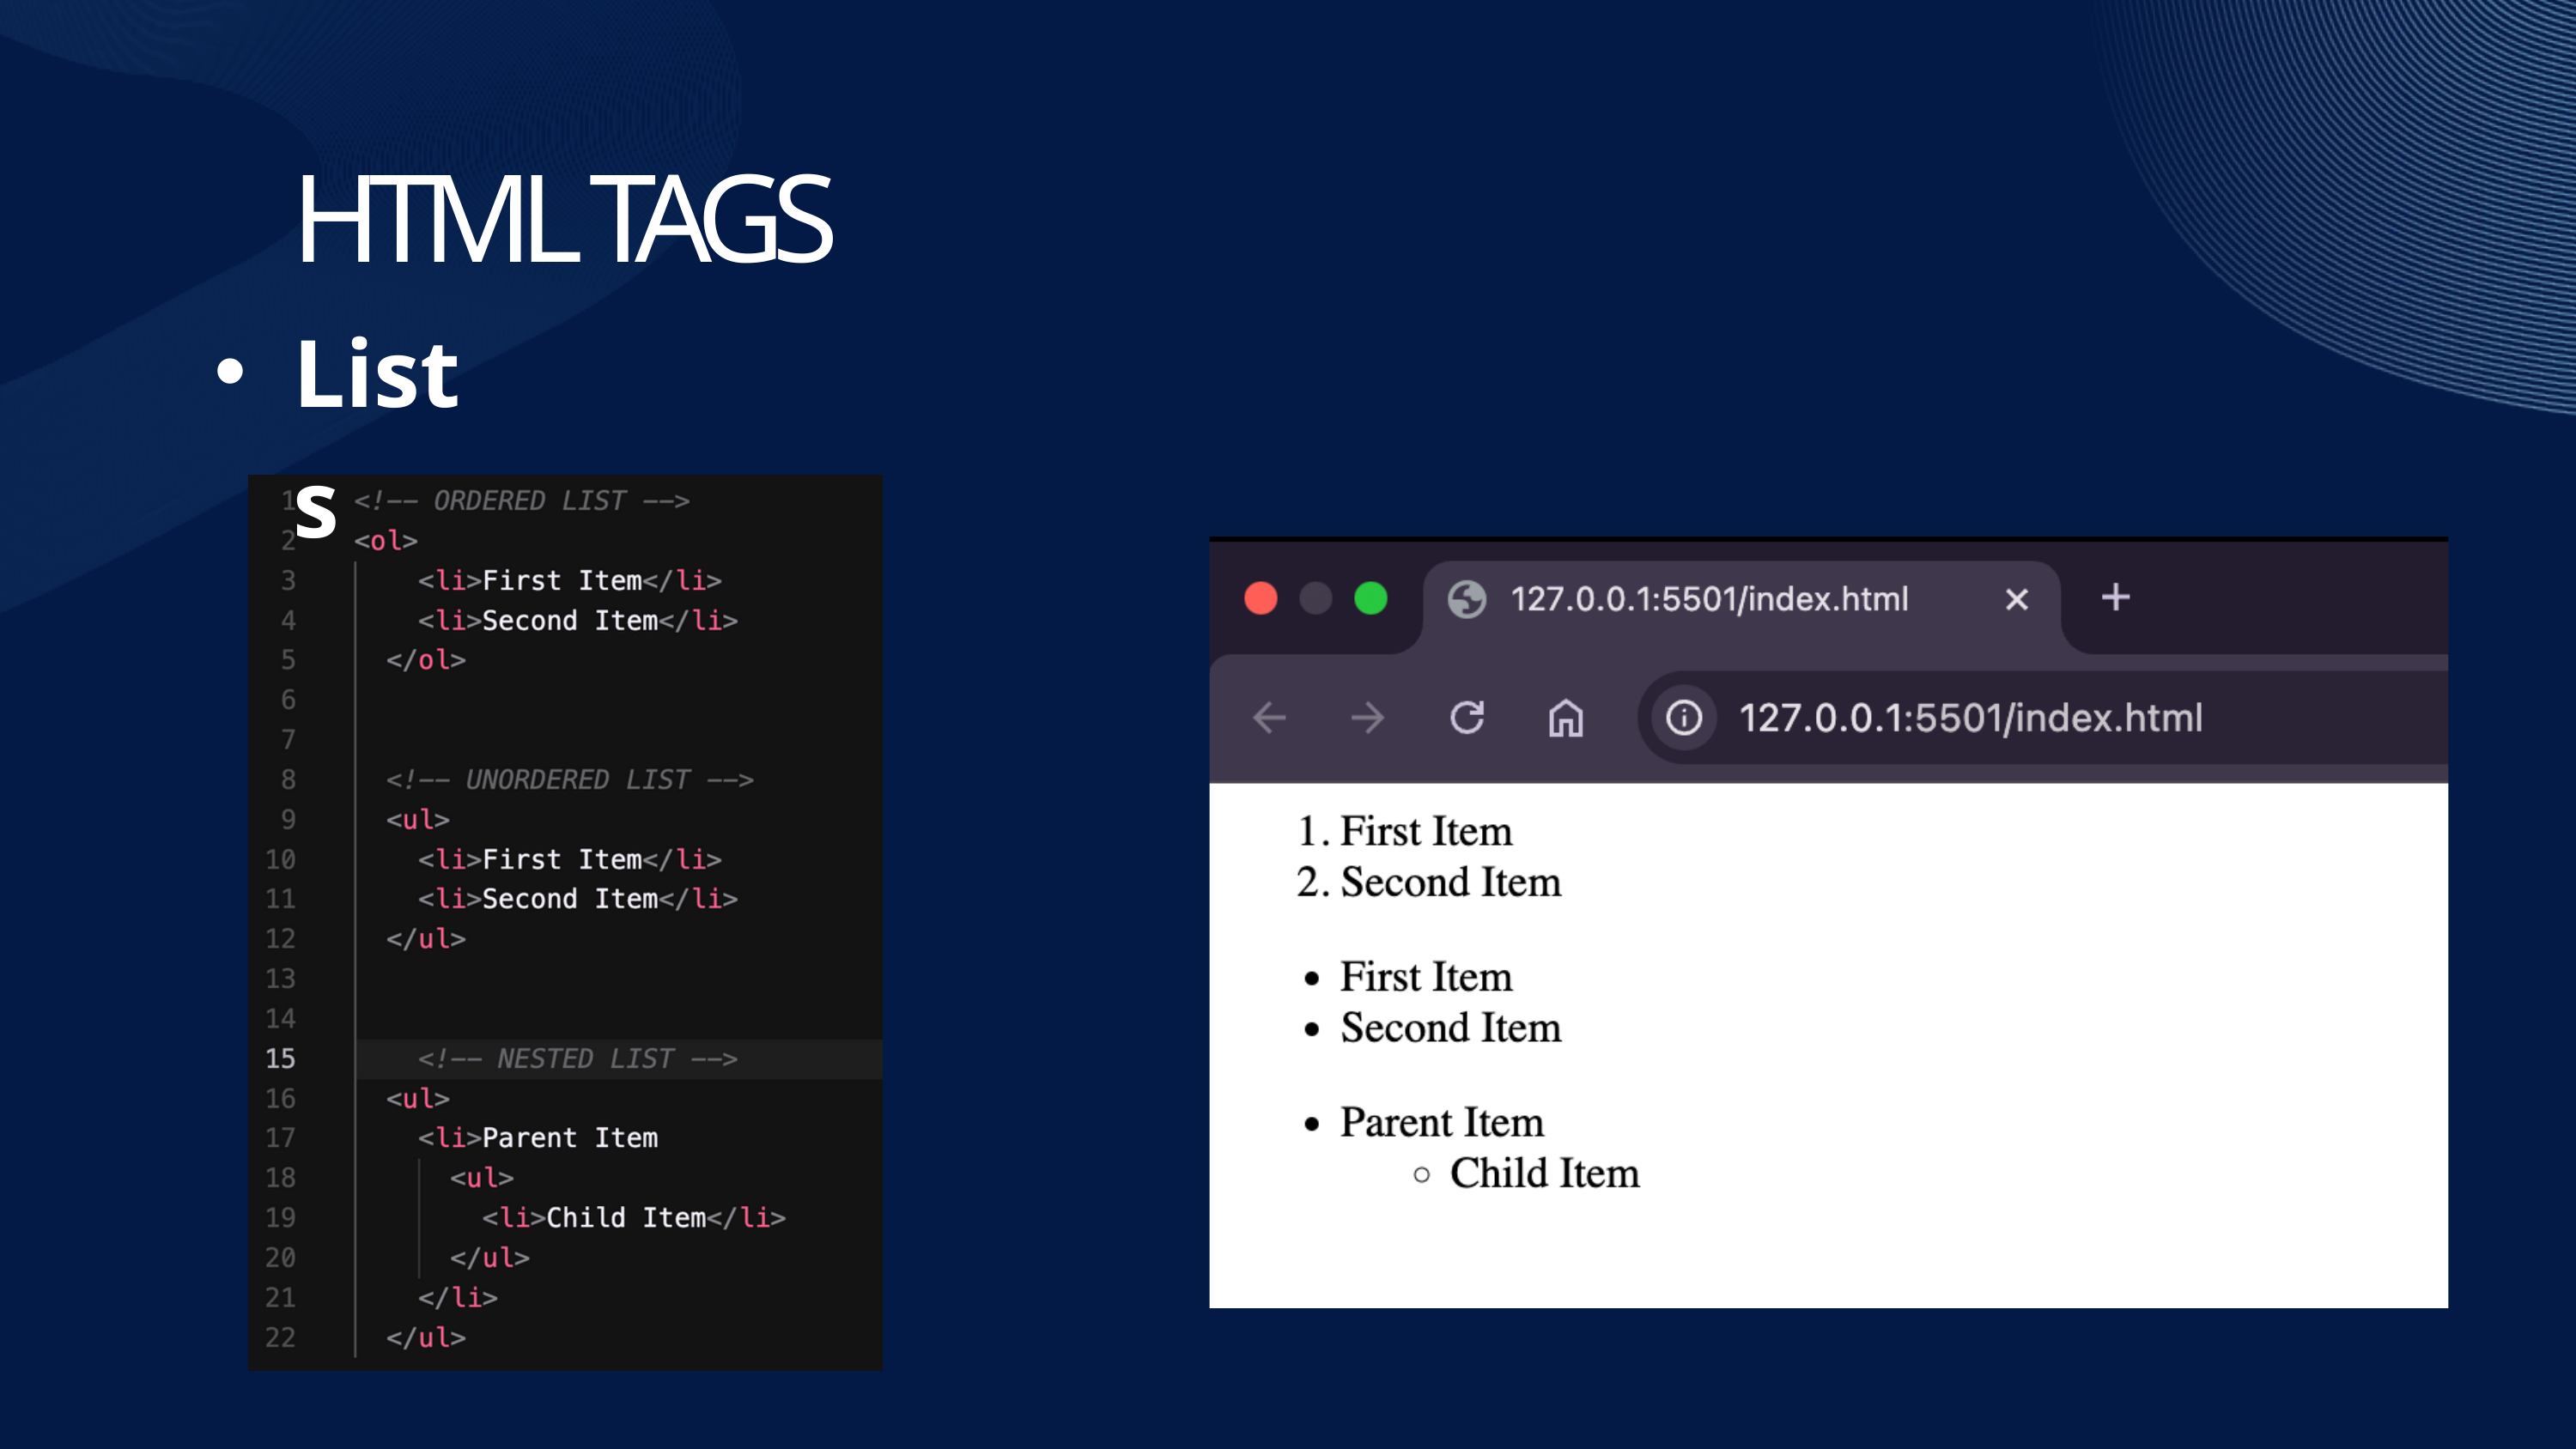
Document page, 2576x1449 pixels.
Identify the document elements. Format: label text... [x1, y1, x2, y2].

text_box [0, 0, 750, 672]
text_box [2074, 0, 2576, 421]
text_box HTML TAGS [135, 149, 996, 287]
text_box Lists [135, 295, 506, 557]
text_box [248, 475, 884, 1371]
text_box [1209, 537, 2449, 1308]
